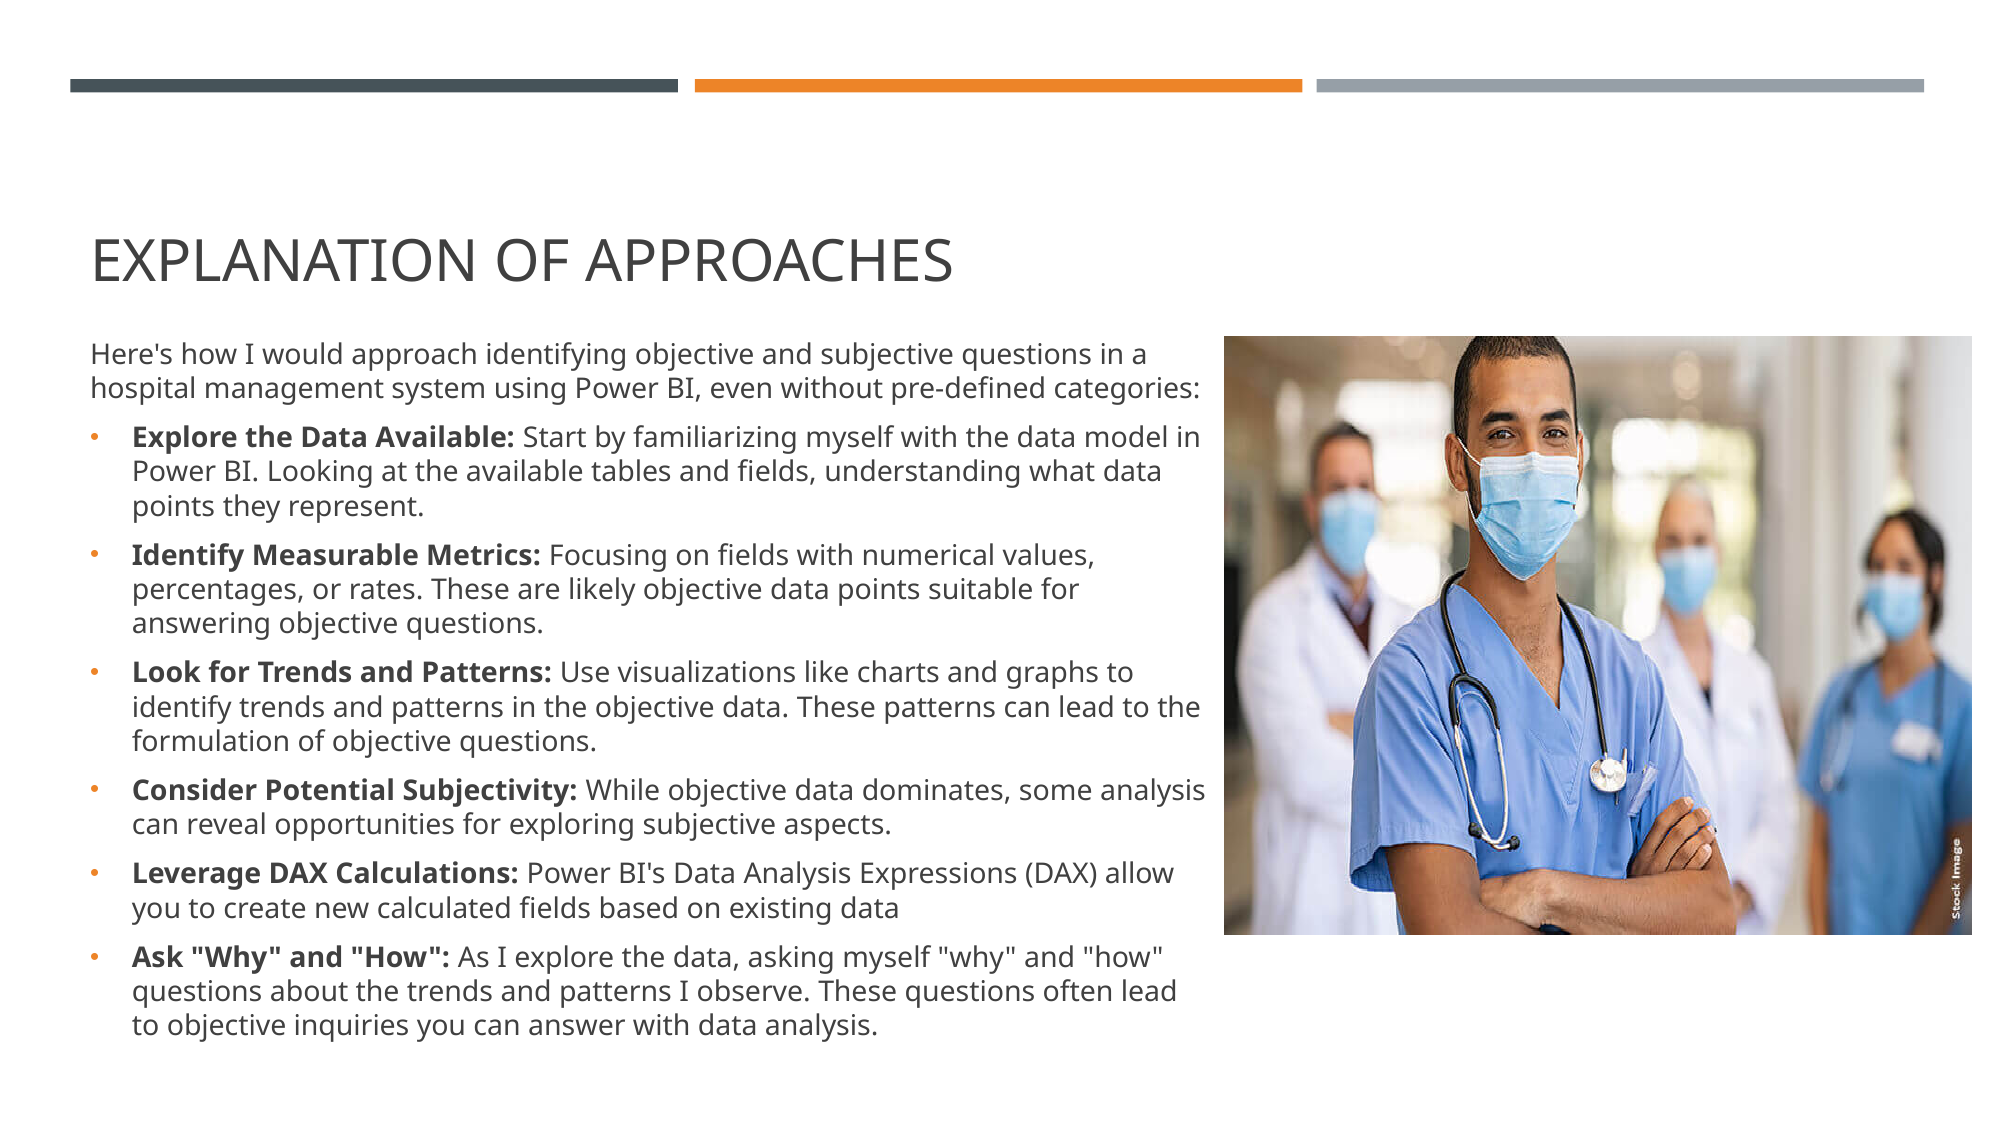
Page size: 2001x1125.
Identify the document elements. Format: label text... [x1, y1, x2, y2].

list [1224, 335, 1973, 935]
title EXPLANATION OF APPROACHES [75, 113, 1924, 301]
list Here's how I would approach identifying objective and subjective questions in a hospital management system using Power BI, even without pre-defined categories: Explore the Data Available: Start by familiarizing myself with the data model in Power BI. Looking at the available tables and fields, understanding what data points they represent. Identify Measurable Metrics: Focusing on fields with numerical values, percentages, or rates. These are likely objective data points suitable for answering objective questions. Look for Trends and Patterns: Use visualizations like charts and graphs to identify trends and patterns in the objective data. These patterns can lead to the formulation of objective questions. Consider Potential Subjectivity: While objective data dominates, some analysis can reveal opportunities for exploring subjective aspects. Leverage DAX Calculations: Power BI's Data Analysis Expressions (DAX) allow you to create new calculated fields based on existing data Ask "Why" and "How": As I explore the data, asking myself "why" and "how" questions about the trends and patterns I observe. These questions often lead to objective inquiries you can answer with data analysis. [75, 328, 1225, 1091]
